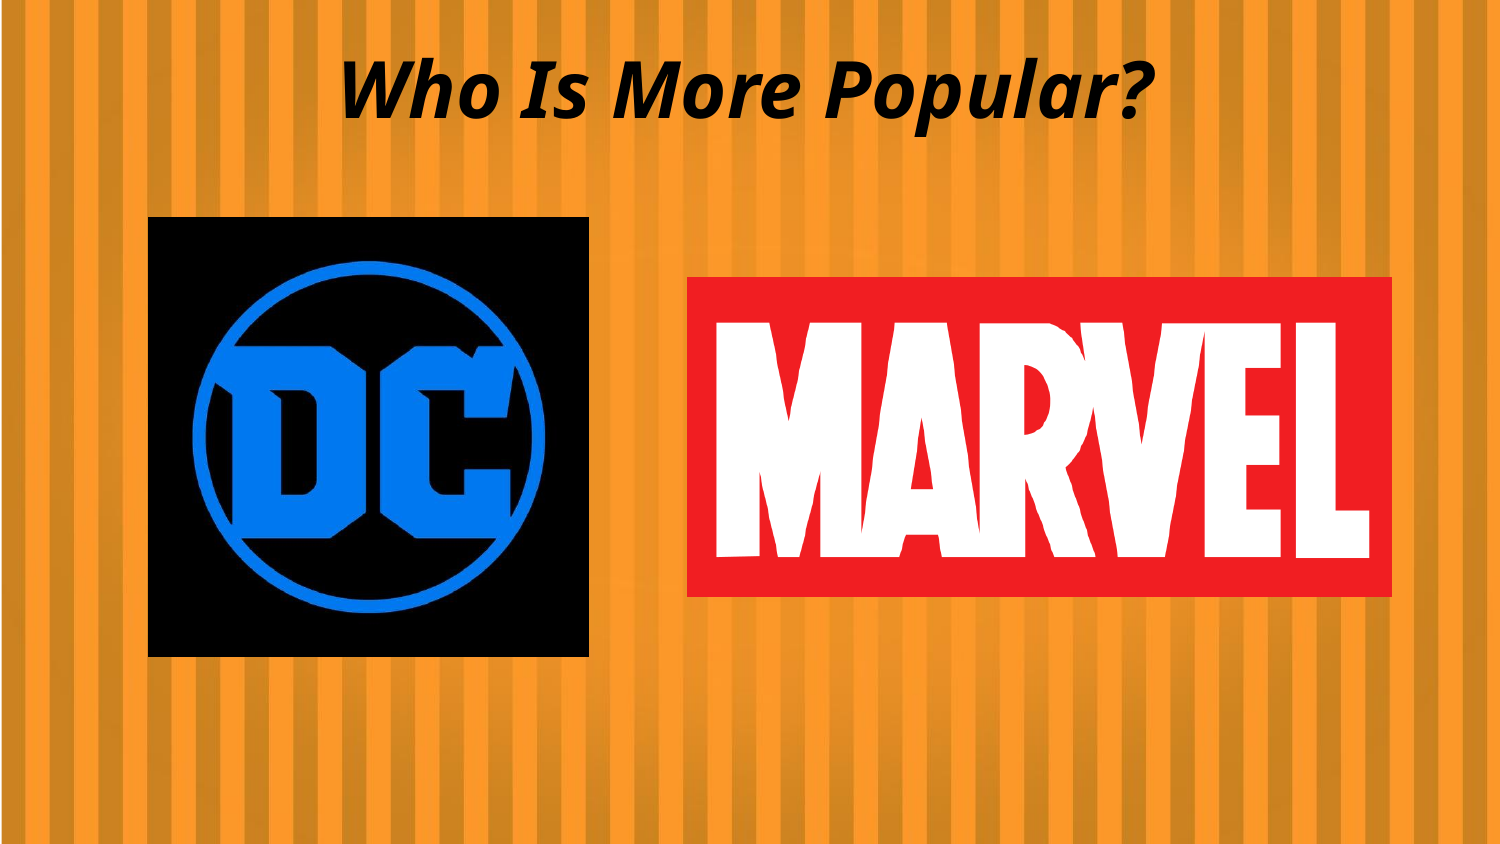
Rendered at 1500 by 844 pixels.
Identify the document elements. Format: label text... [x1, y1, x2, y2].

text_box Who Is More Popular? [62, 24, 1430, 119]
picture [1, 0, 1500, 844]
